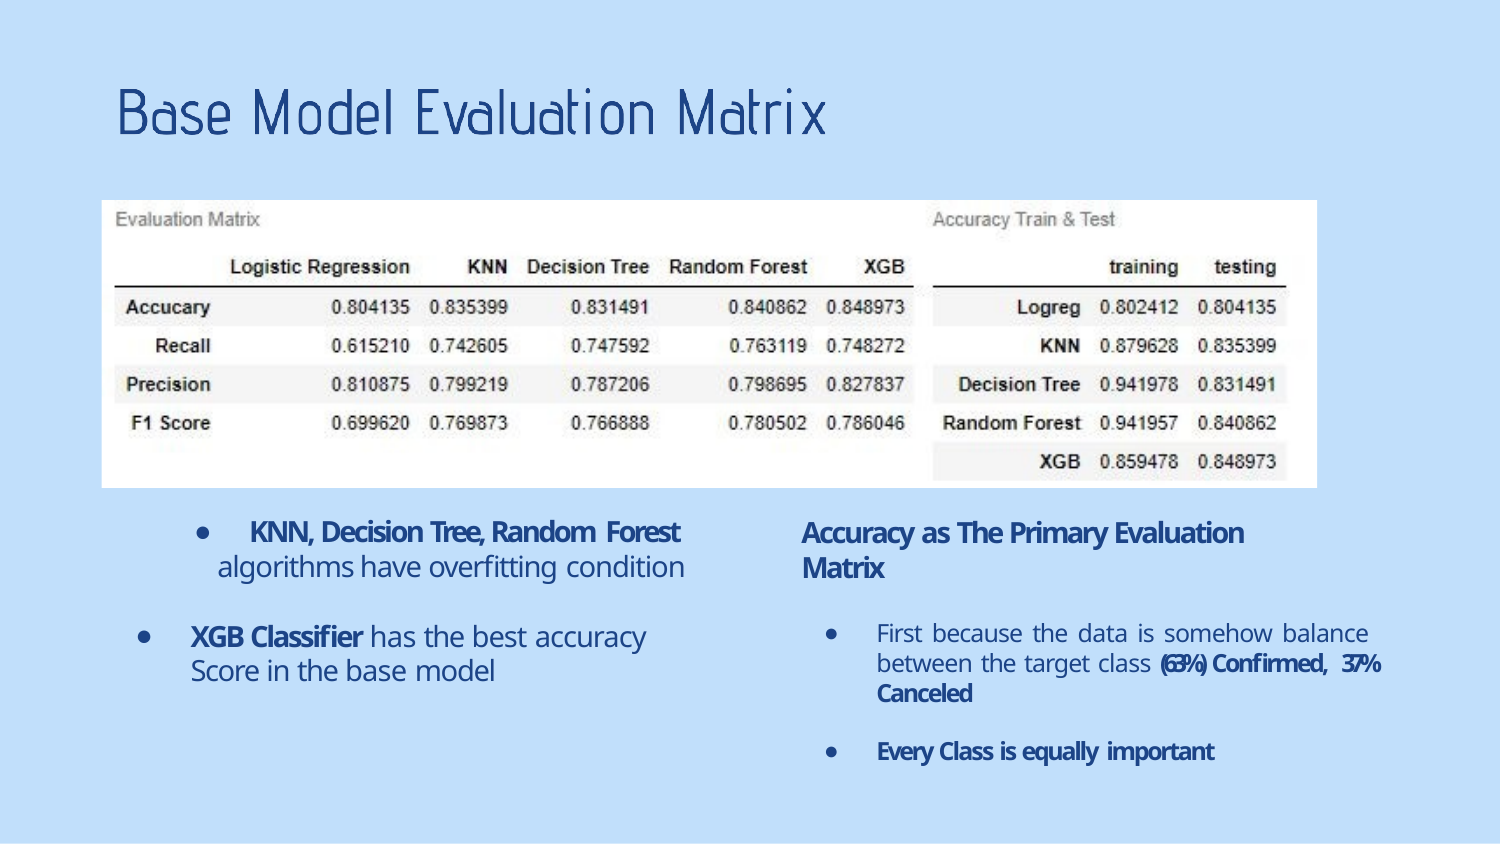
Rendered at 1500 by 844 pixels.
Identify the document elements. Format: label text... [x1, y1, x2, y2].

text_box XGB Classiﬁer has the best accuracy Score in the base model [133, 614, 691, 688]
text_box First because the data is somehow balance between the target class (63%) Conﬁrmed, 37% Canceled [821, 615, 1378, 708]
text_box KNN, Decision Tree, Random Forest algorithms have overﬁtting condition [133, 511, 687, 584]
text_box [120, 88, 826, 135]
text_box [101, 200, 1318, 488]
text_box Accuracy as The Primary Evaluation Matrix [799, 511, 1315, 585]
text_box Every Class is equally important [821, 733, 1262, 766]
